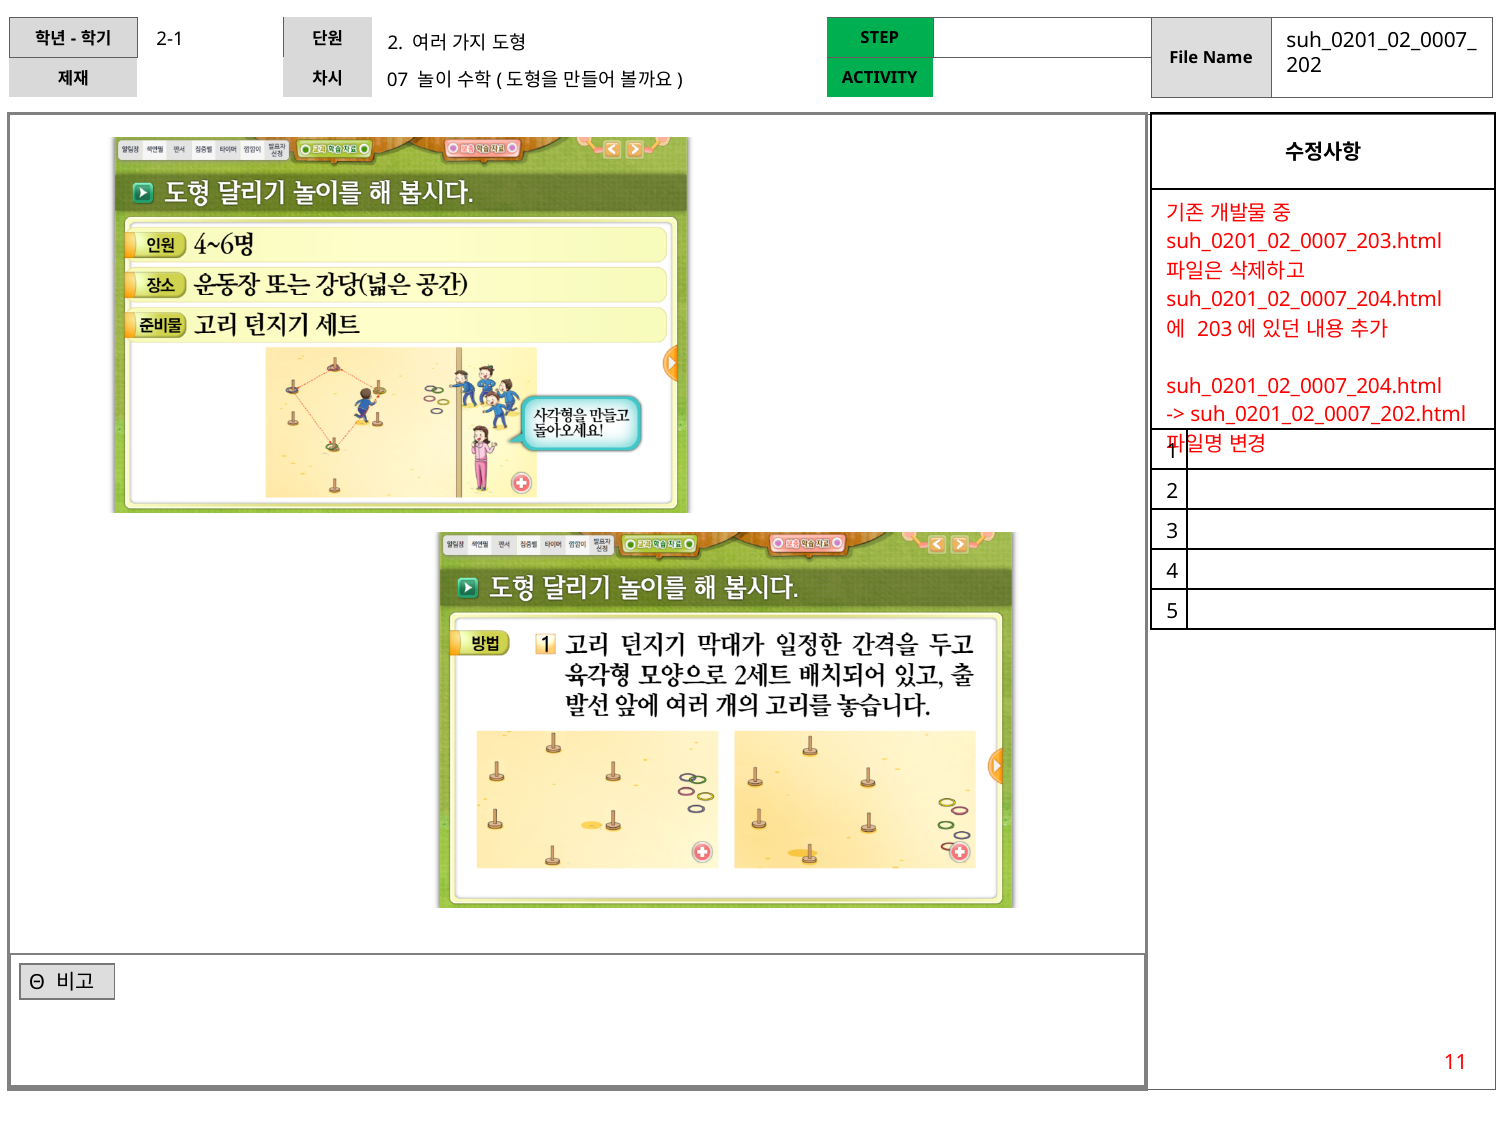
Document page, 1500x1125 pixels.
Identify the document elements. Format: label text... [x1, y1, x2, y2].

table_header 수정사항 [1152, 114, 1494, 188]
picture [354, 532, 1097, 909]
table_cell 기존 개발물 중suh_0201_02_0007_203.html 파일은 삭제하고 suh_0201_02_0007_204.html 에 203에 있던 내용 추가 suh_0201_02_0007_204.html -> suh_0201_02_0007_202.html 파일명 변경 [1152, 190, 1494, 428]
table_cell 1 [1152, 430, 1186, 468]
table_cell [1188, 510, 1494, 548]
picture [29, 136, 773, 513]
table_cell 3 [1152, 510, 1186, 548]
table_cell [1188, 430, 1494, 468]
table_cell 2 [1152, 470, 1186, 508]
table_cell 4 [1152, 550, 1186, 588]
table_cell [1188, 590, 1494, 628]
table_cell [1188, 550, 1494, 588]
text_box 2-1 [141, 18, 284, 55]
table_cell [1188, 470, 1494, 508]
table_cell 5 [1152, 590, 1186, 628]
text_box suh_0201_02_0007_202 [1271, 18, 1500, 84]
text_box 2. 여러 가지 도형 [372, 23, 828, 48]
text_box 07 놀이 수학(도형을 만들어 볼까요) [372, 60, 821, 96]
